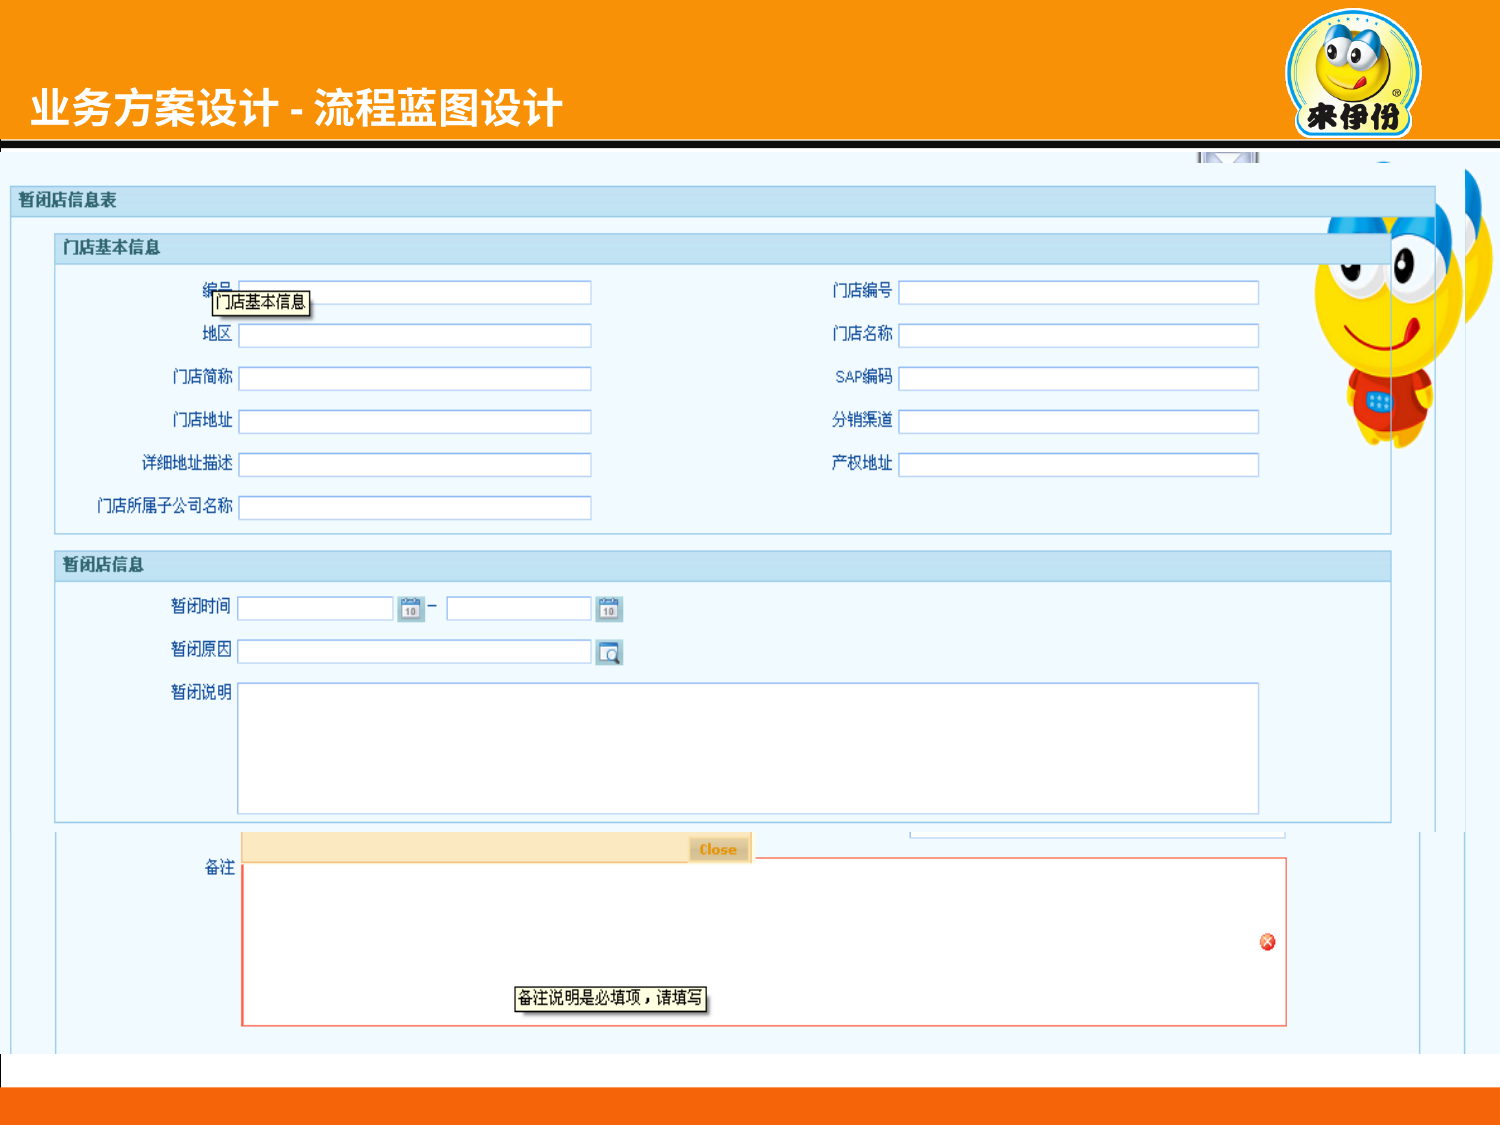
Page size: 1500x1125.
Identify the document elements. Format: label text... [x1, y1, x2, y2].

picture [0, 152, 1500, 1055]
picture [1277, 0, 1430, 142]
footer [0, 1086, 986, 1125]
title 业务方案设计-流程蓝图设计 [0, 51, 1220, 138]
